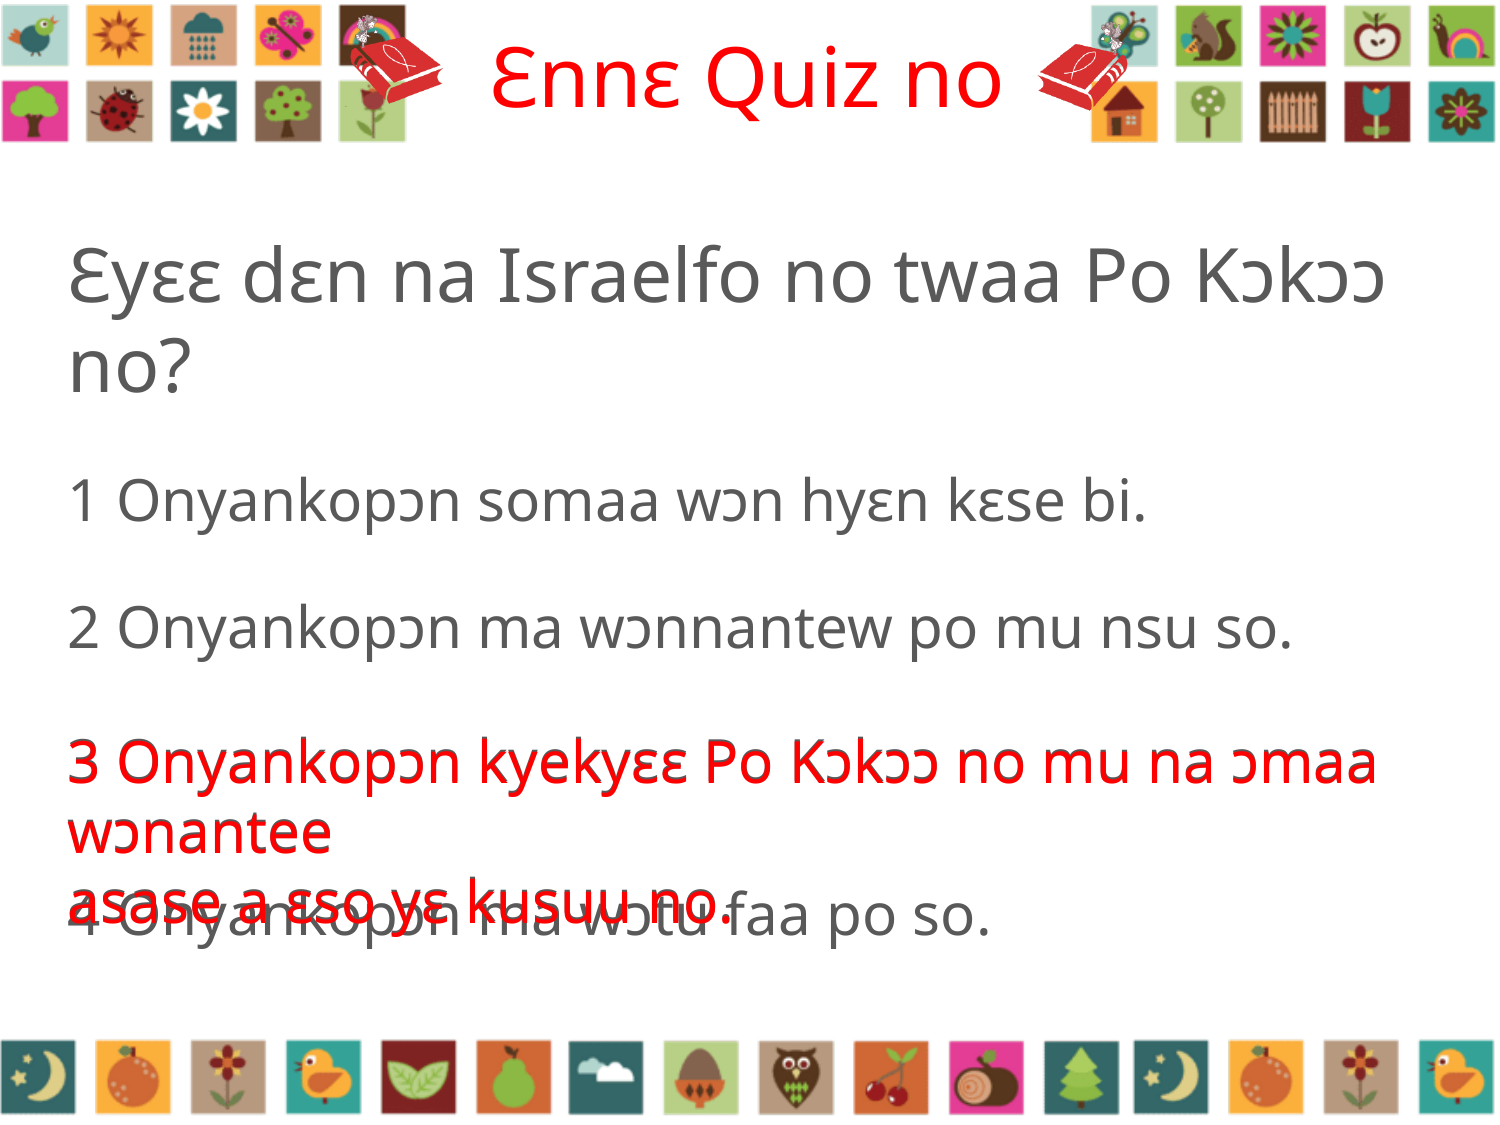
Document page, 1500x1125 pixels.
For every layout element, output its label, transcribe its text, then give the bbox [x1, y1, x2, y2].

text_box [0, 1028, 1500, 1118]
text_box 3 Onyankopɔn kyekyɛɛ Po Kɔkɔɔ no mu na ɔmaa wɔnantee asase a ɛso yɛ kusuu no. [53, 717, 1483, 943]
text_box Ɛyɛɛ dɛn na Israelfo no twaa Po Kɔkɔɔ no? [53, 219, 1436, 415]
picture [1005, 3, 1500, 150]
picture [0, 0, 475, 150]
text_box 2 Onyankopɔn ma wɔnnantew po mu nsu so. [53, 582, 1436, 668]
text_box 4 Onyankopɔn ma wɔtu faa po so. [53, 943, 1483, 955]
text_box 1 Onyankopɔn somaa wɔn hyɛn kɛse bi. [53, 456, 1436, 541]
text_box Ɛnnɛ Quiz no [425, 16, 1078, 131]
